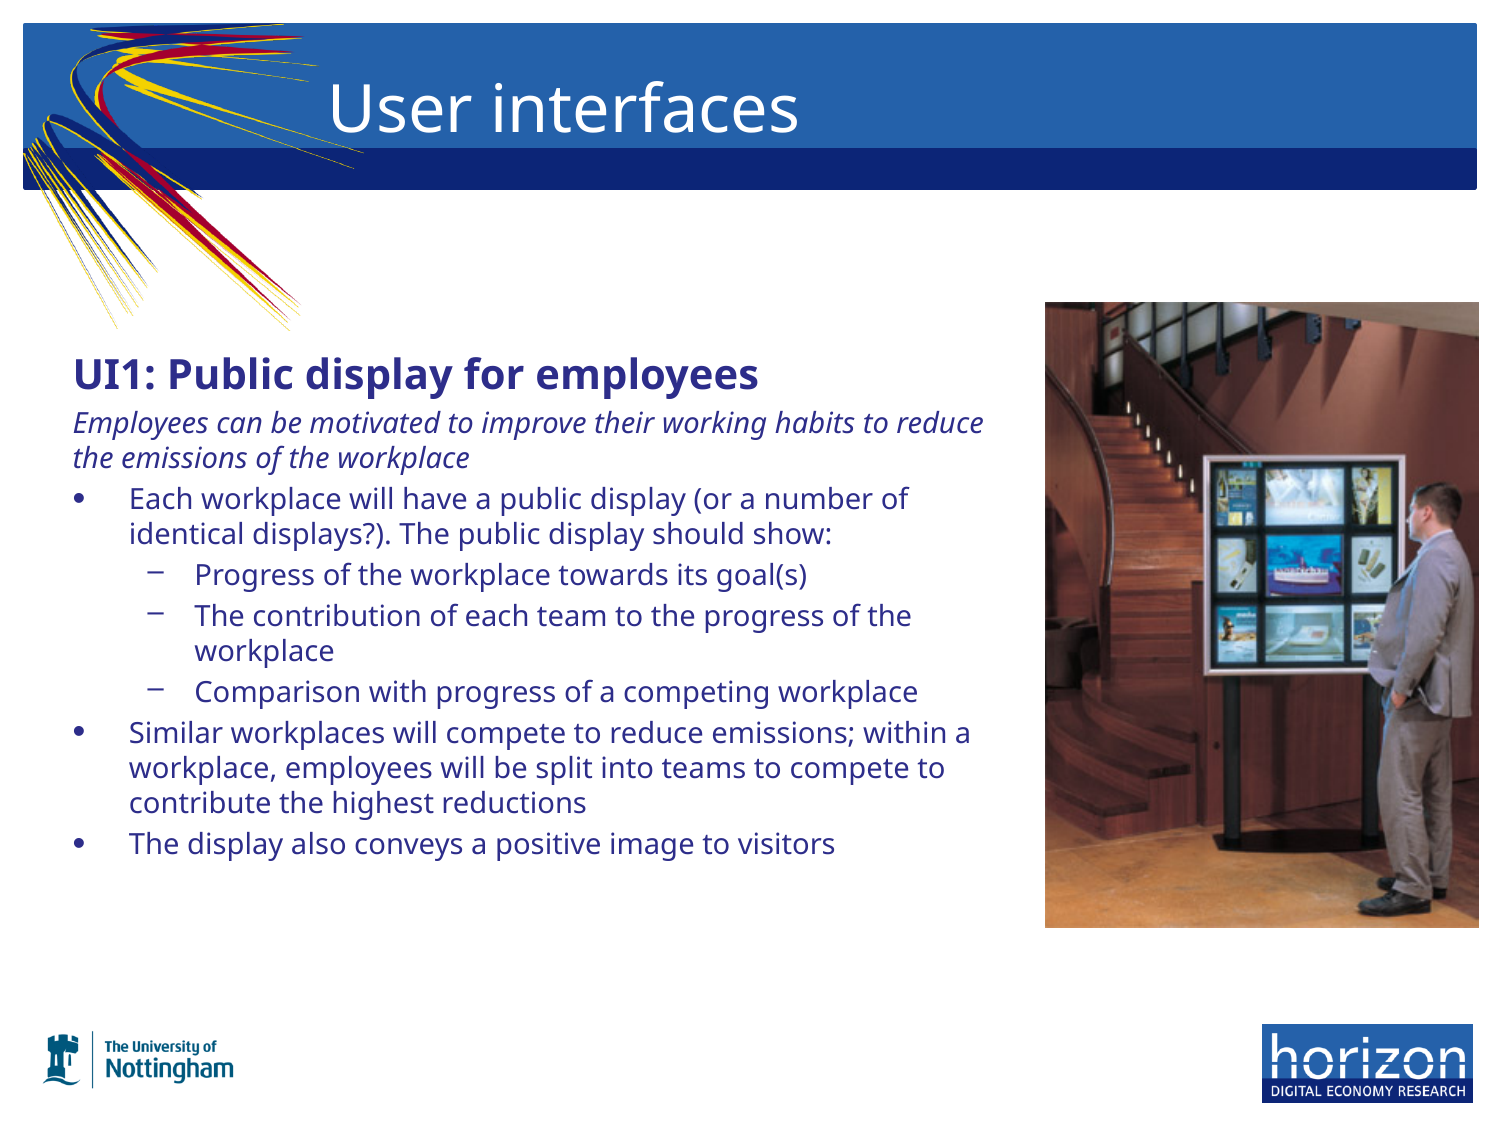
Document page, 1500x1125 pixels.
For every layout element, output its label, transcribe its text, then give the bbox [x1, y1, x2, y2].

picture [1262, 1024, 1473, 1103]
picture [37, 1024, 238, 1095]
title User interfaces [312, 24, 1476, 188]
picture [23, 23, 364, 331]
picture [1045, 302, 1479, 928]
list UI1: Public display for employees Employees can be motivated to improve their working habits to reduce the emissions of the workplace Each workplace will have a public display (or a number of identical displays?). The public display should show: Progress of the workplace towards its goal(s) The contribution of each team to the progress of the workplace Comparison with progress of a competing workplace Similar workplaces will compete to reduce emissions; within a workplace, employees will be split into teams to compete to contribute the highest reductions The display also conveys a positive image to visitors [57, 340, 1022, 1016]
